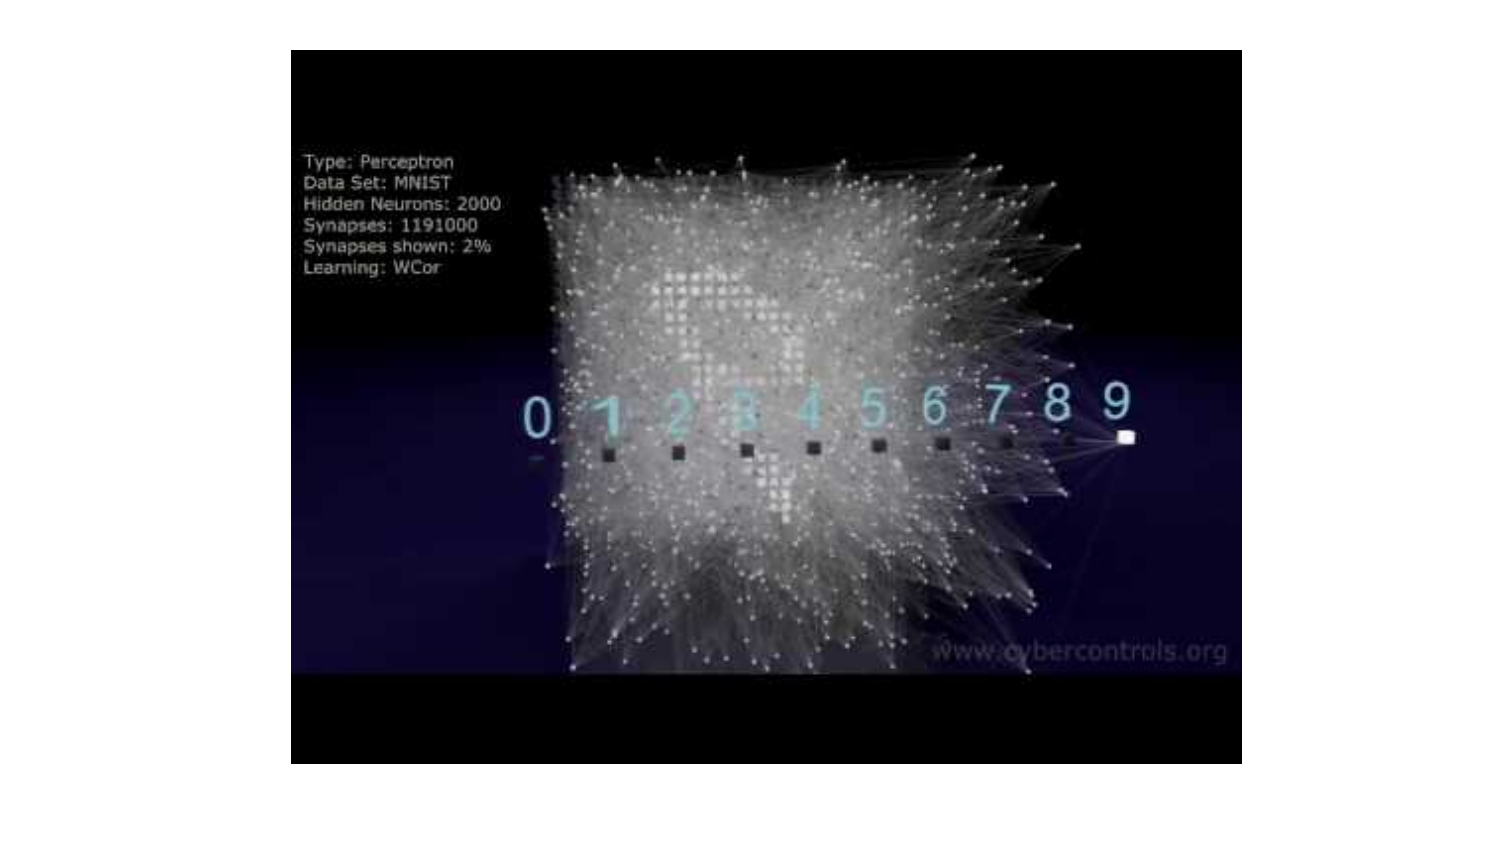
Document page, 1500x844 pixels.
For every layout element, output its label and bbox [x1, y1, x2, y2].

picture [290, 50, 1242, 764]
